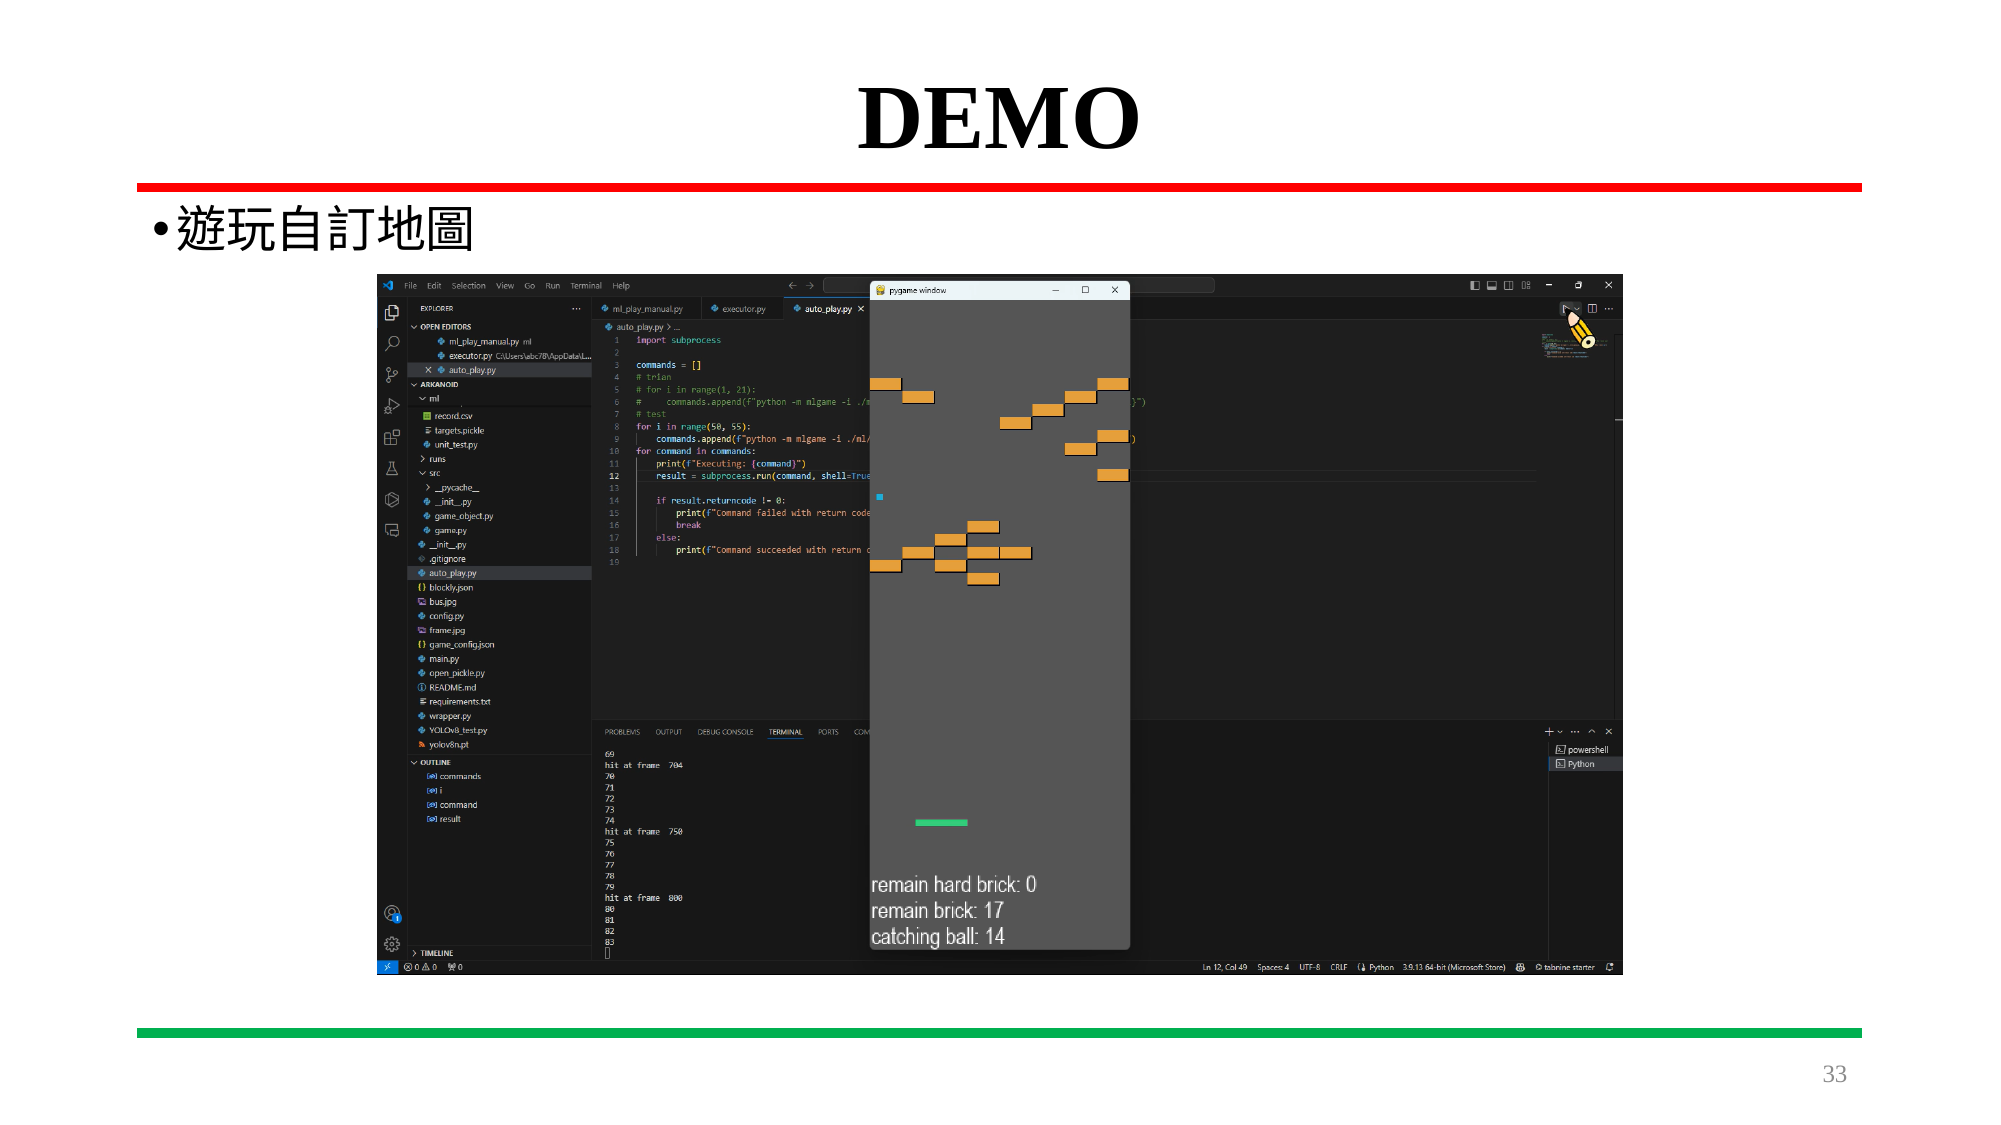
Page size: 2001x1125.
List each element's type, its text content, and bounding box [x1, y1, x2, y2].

list 遊玩自訂地圖 [137, 197, 1863, 1024]
picture [377, 274, 1623, 975]
title DEMO [137, 59, 1863, 178]
slide_number 33 [1412, 1042, 1863, 1103]
